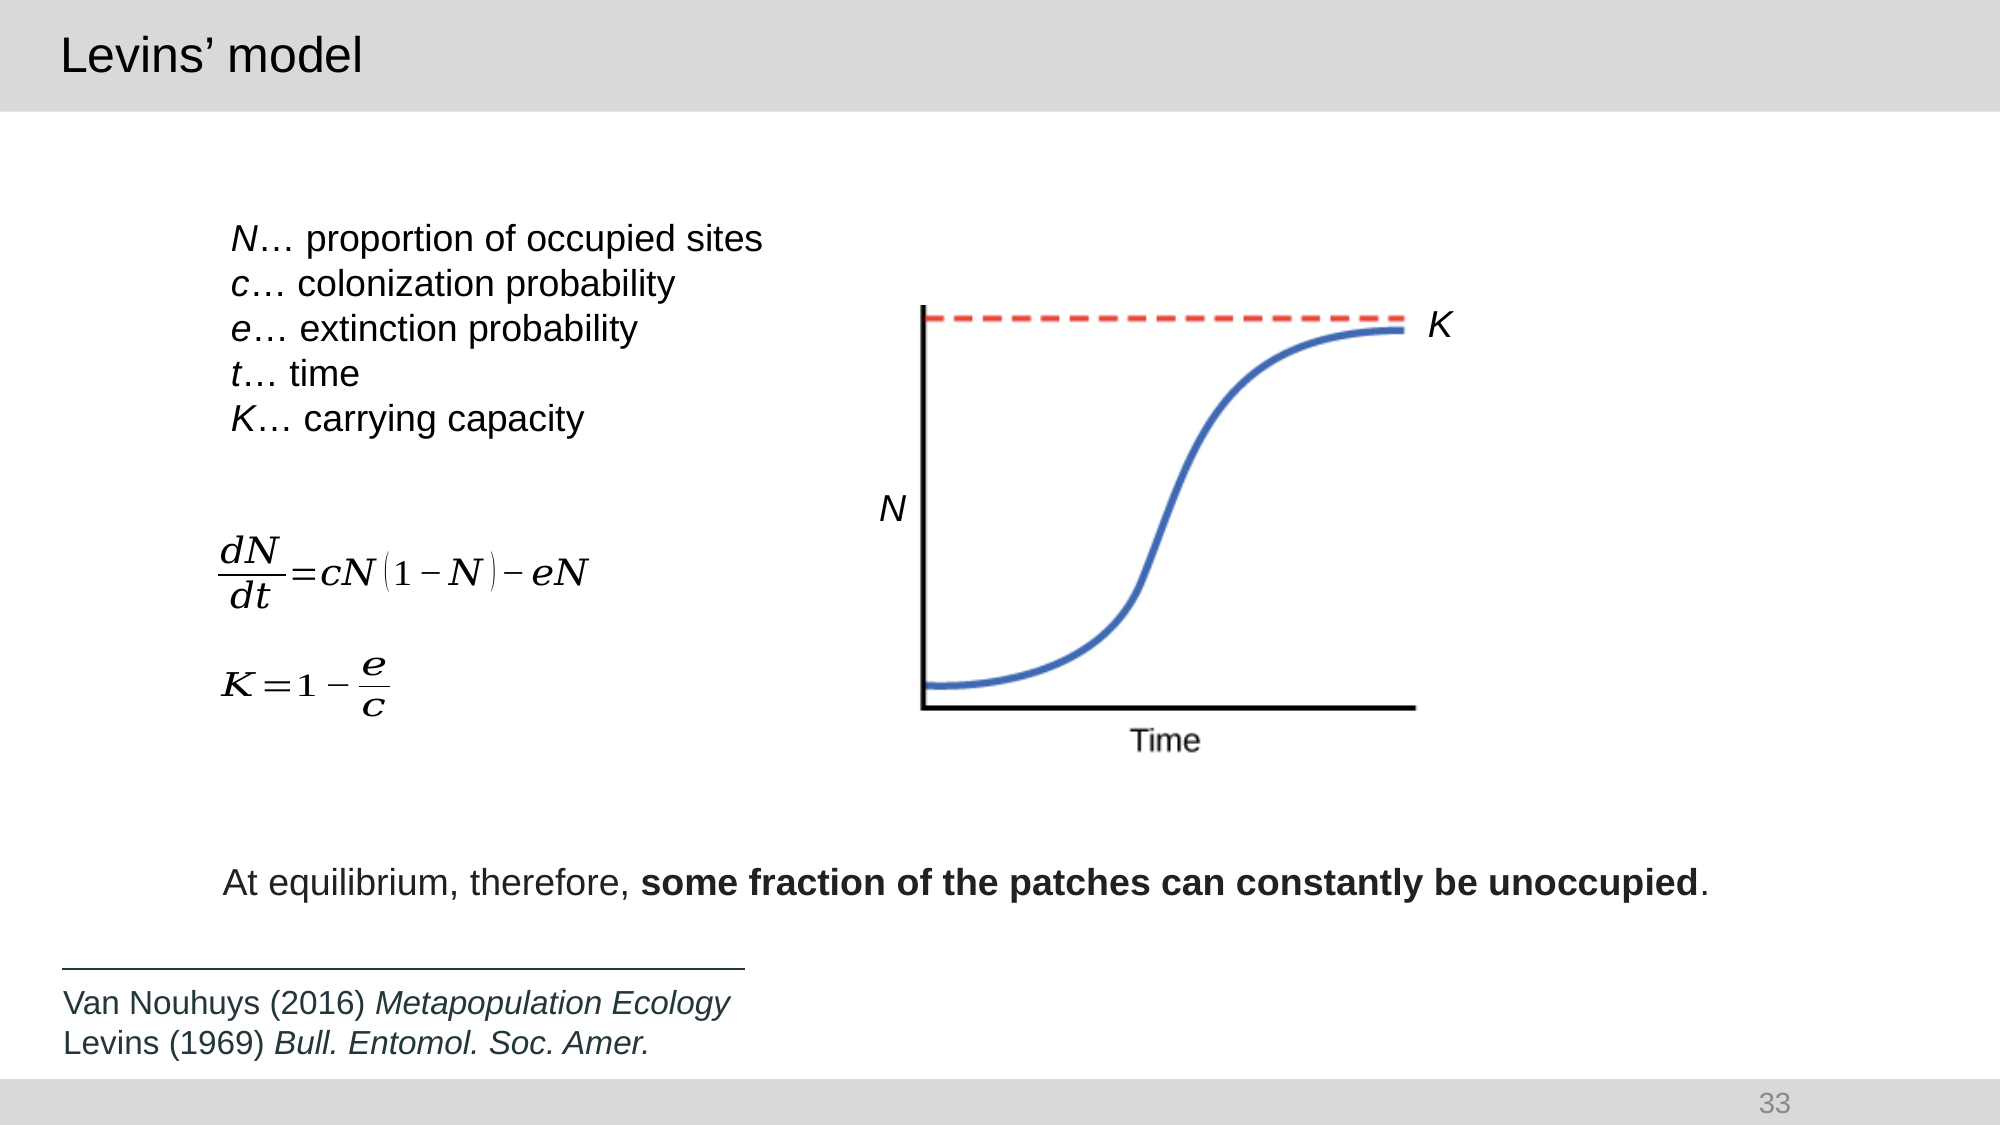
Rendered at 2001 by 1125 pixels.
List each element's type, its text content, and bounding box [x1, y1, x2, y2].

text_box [863, 293, 1470, 770]
text_box At equilibrium, therefore, some fraction of the patches can constantly be unoccupied. [207, 850, 1771, 911]
footer [0, 1079, 1550, 1125]
slide_number 33 [1550, 1079, 2000, 1125]
text_box Van Nouhuys (2016) Metapopulation Ecology Levins (1969) Bull. Entomol. Soc. Amer. [48, 974, 864, 1069]
title Levins’ model [0, 0, 2000, 112]
text_box N… proportion of occupied sites c… colonization probability e… extinction probability t… time K… carrying capacity [216, 206, 779, 447]
